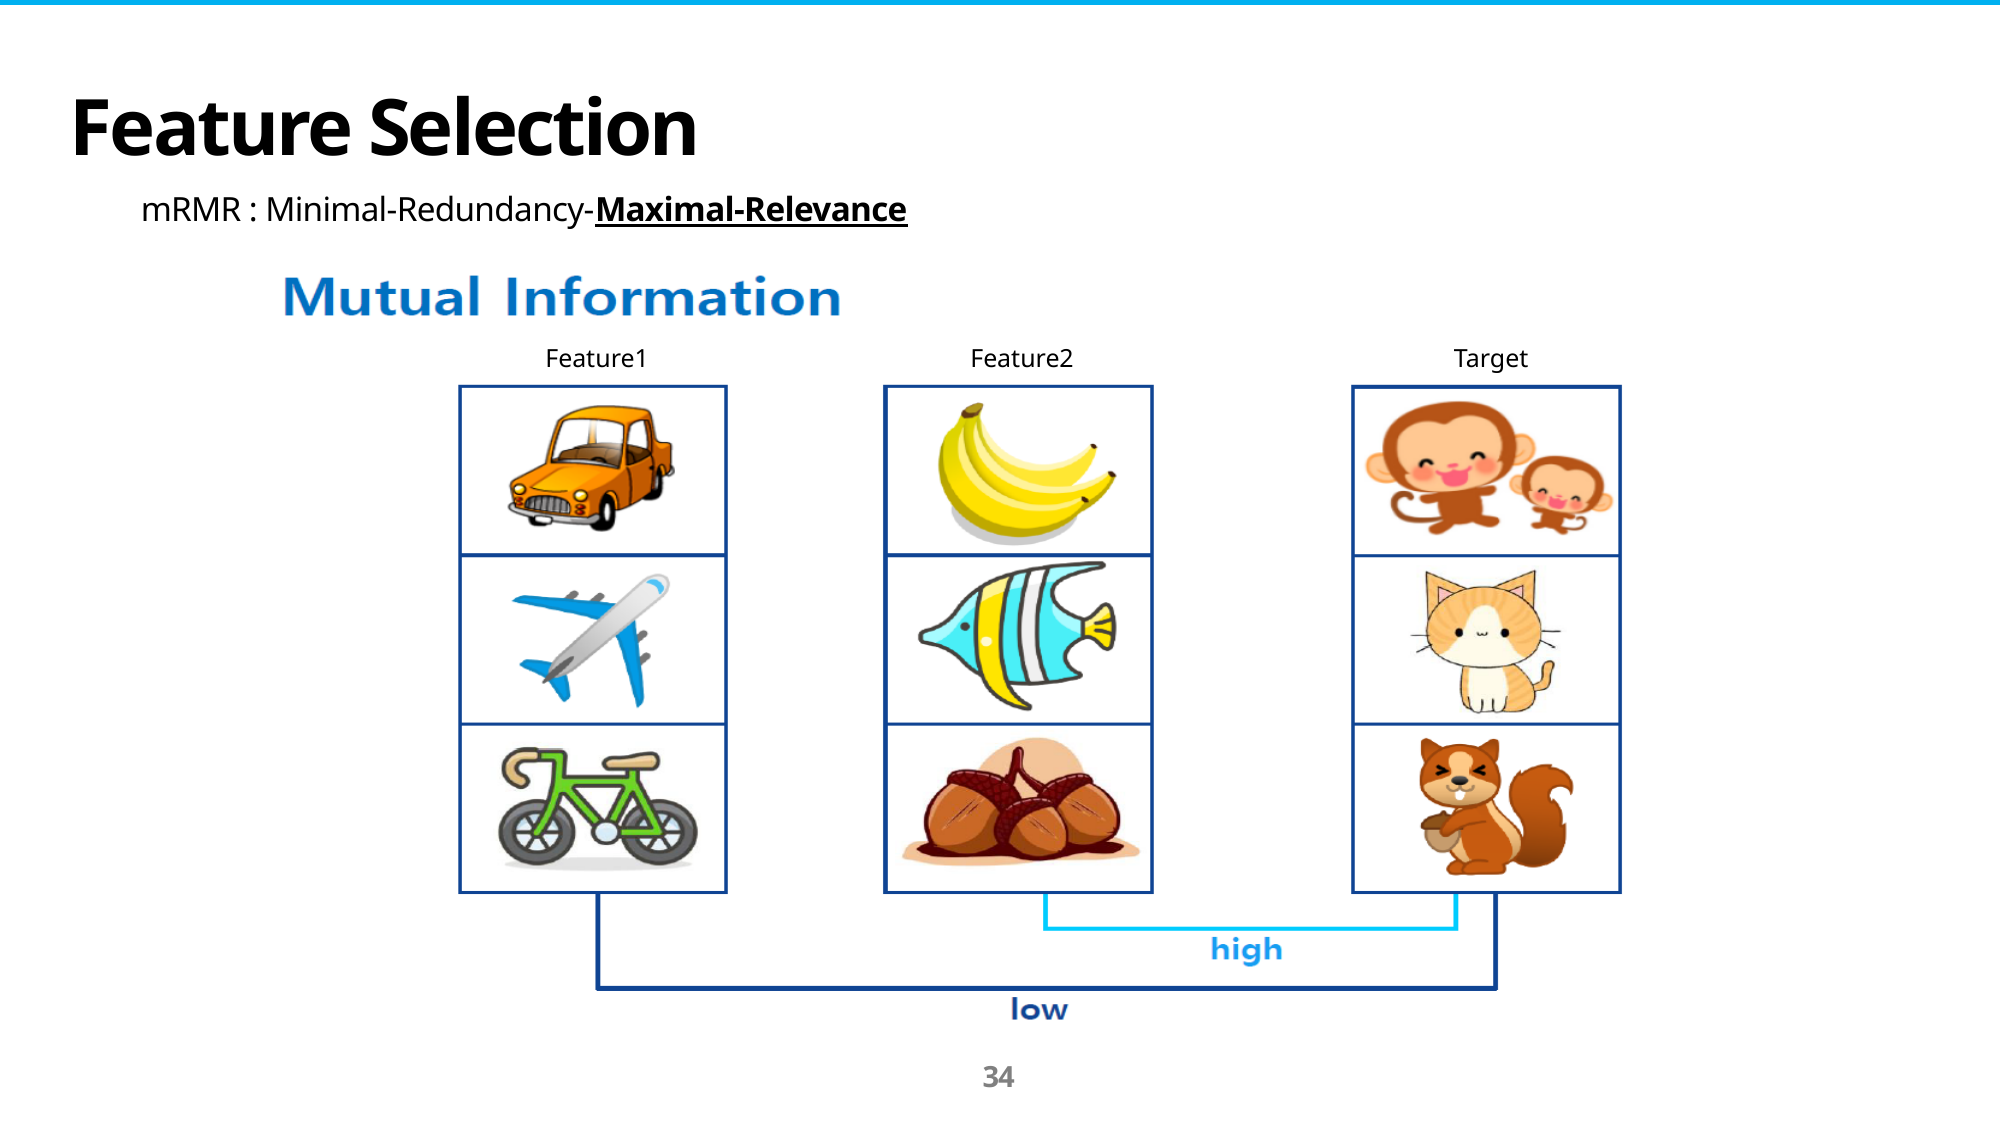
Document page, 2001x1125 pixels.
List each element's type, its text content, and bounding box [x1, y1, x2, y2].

text_box mRMR : Minimal-Redundancy-Maximal-Relevance [140, 188, 1547, 229]
picture [249, 245, 1681, 1041]
text_box Feature Selection [70, 77, 702, 172]
